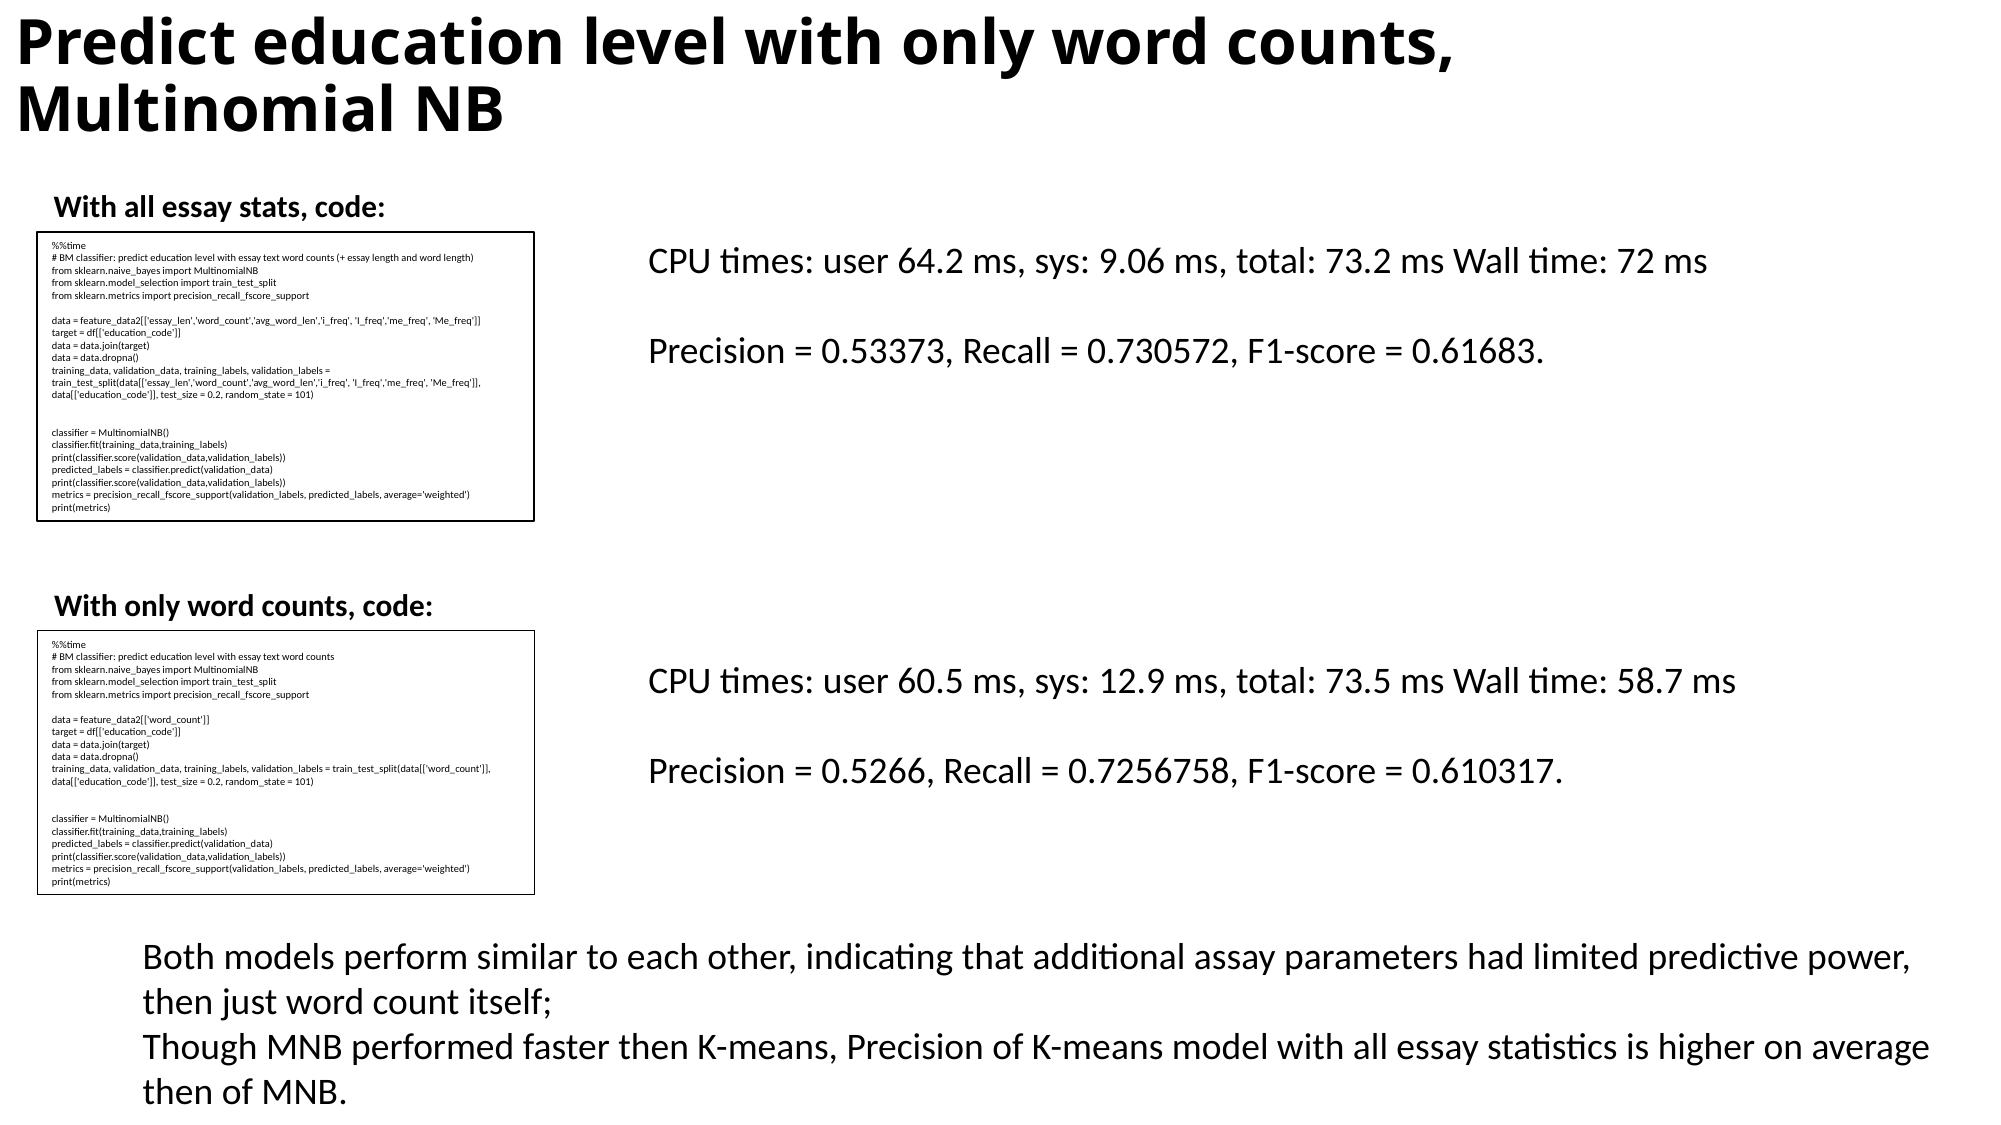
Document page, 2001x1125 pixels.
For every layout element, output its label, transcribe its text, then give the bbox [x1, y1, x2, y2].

text_box CPU times: user 64.2 ms, sys: 9.06 ms, total: 73.2 ms Wall time: 72 ms Precision = 0.53373, Recall = 0.730572, F1-score = 0.61683. [633, 229, 1837, 379]
text_box CPU times: user 60.5 ms, sys: 12.9 ms, total: 73.5 ms Wall time: 58.7 ms Precision = 0.5266, Recall = 0.7256758, F1-score = 0.610317. [633, 648, 1797, 799]
text_box With all essay stats, code: [38, 178, 402, 231]
text_box Both models perform similar to each other, indicating that additional assay parameters had limited predictive power, then just word count itself; Though MNB performed faster then K-means, Precision of K-means model with all essay statistics is higher on average then of MNB. [127, 924, 1954, 1120]
title Predict education level with only word counts, Multinomial NB [0, 0, 1725, 187]
text_box %%time # BM classifier: predict education level with essay text word counts from sklearn.naive_bayes import MultinomialNB from sklearn.model_selection import train_test_split from sklearn.metrics import precision_recall_fscore_support data = feature_data2[['word_count']] target = df[['education_code']] data = data.join(target) data = data.dropna() training_data, validation_data, training_labels, validation_labels = train_test_split(data[['word_count']], data[['education_code']], test_size = 0.2, random_state = 101) classifier = MultinomialNB() classifier.fit(training_data,training_labels) predicted_labels = classifier.predict(validation_data) print(classifier.score(validation_data,validation_labels)) metrics = precision_recall_fscore_support(validation_labels, predicted_labels, average='weighted') print(metrics) [37, 630, 535, 895]
text_box With only word counts, code: [39, 577, 449, 630]
text_box %%time # BM classifier: predict education level with essay text word counts (+ essay length and word length) from sklearn.naive_bayes import MultinomialNB from sklearn.model_selection import train_test_split from sklearn.metrics import precision_recall_fscore_support data = feature_data2[['essay_len','word_count','avg_word_len','i_freq', 'I_freq','me_freq', 'Me_freq']] target = df[['education_code']] data = data.join(target) data = data.dropna() training_data, validation_data, training_labels, validation_labels = train_test_split(data[['essay_len','word_count','avg_word_len','i_freq', 'I_freq','me_freq', 'Me_freq']], data[['education_code']], test_size = 0.2, random_state = 101) classifier = MultinomialNB() classifier.fit(training_data,training_labels) print(classifier.score(validation_data,validation_labels)) predicted_labels = classifier.predict(validation_data) print(classifier.score(validation_data,validation_labels)) metrics = precision_recall_fscore_support(validation_labels, predicted_labels, average='weighted') print(metrics) [37, 231, 535, 521]
